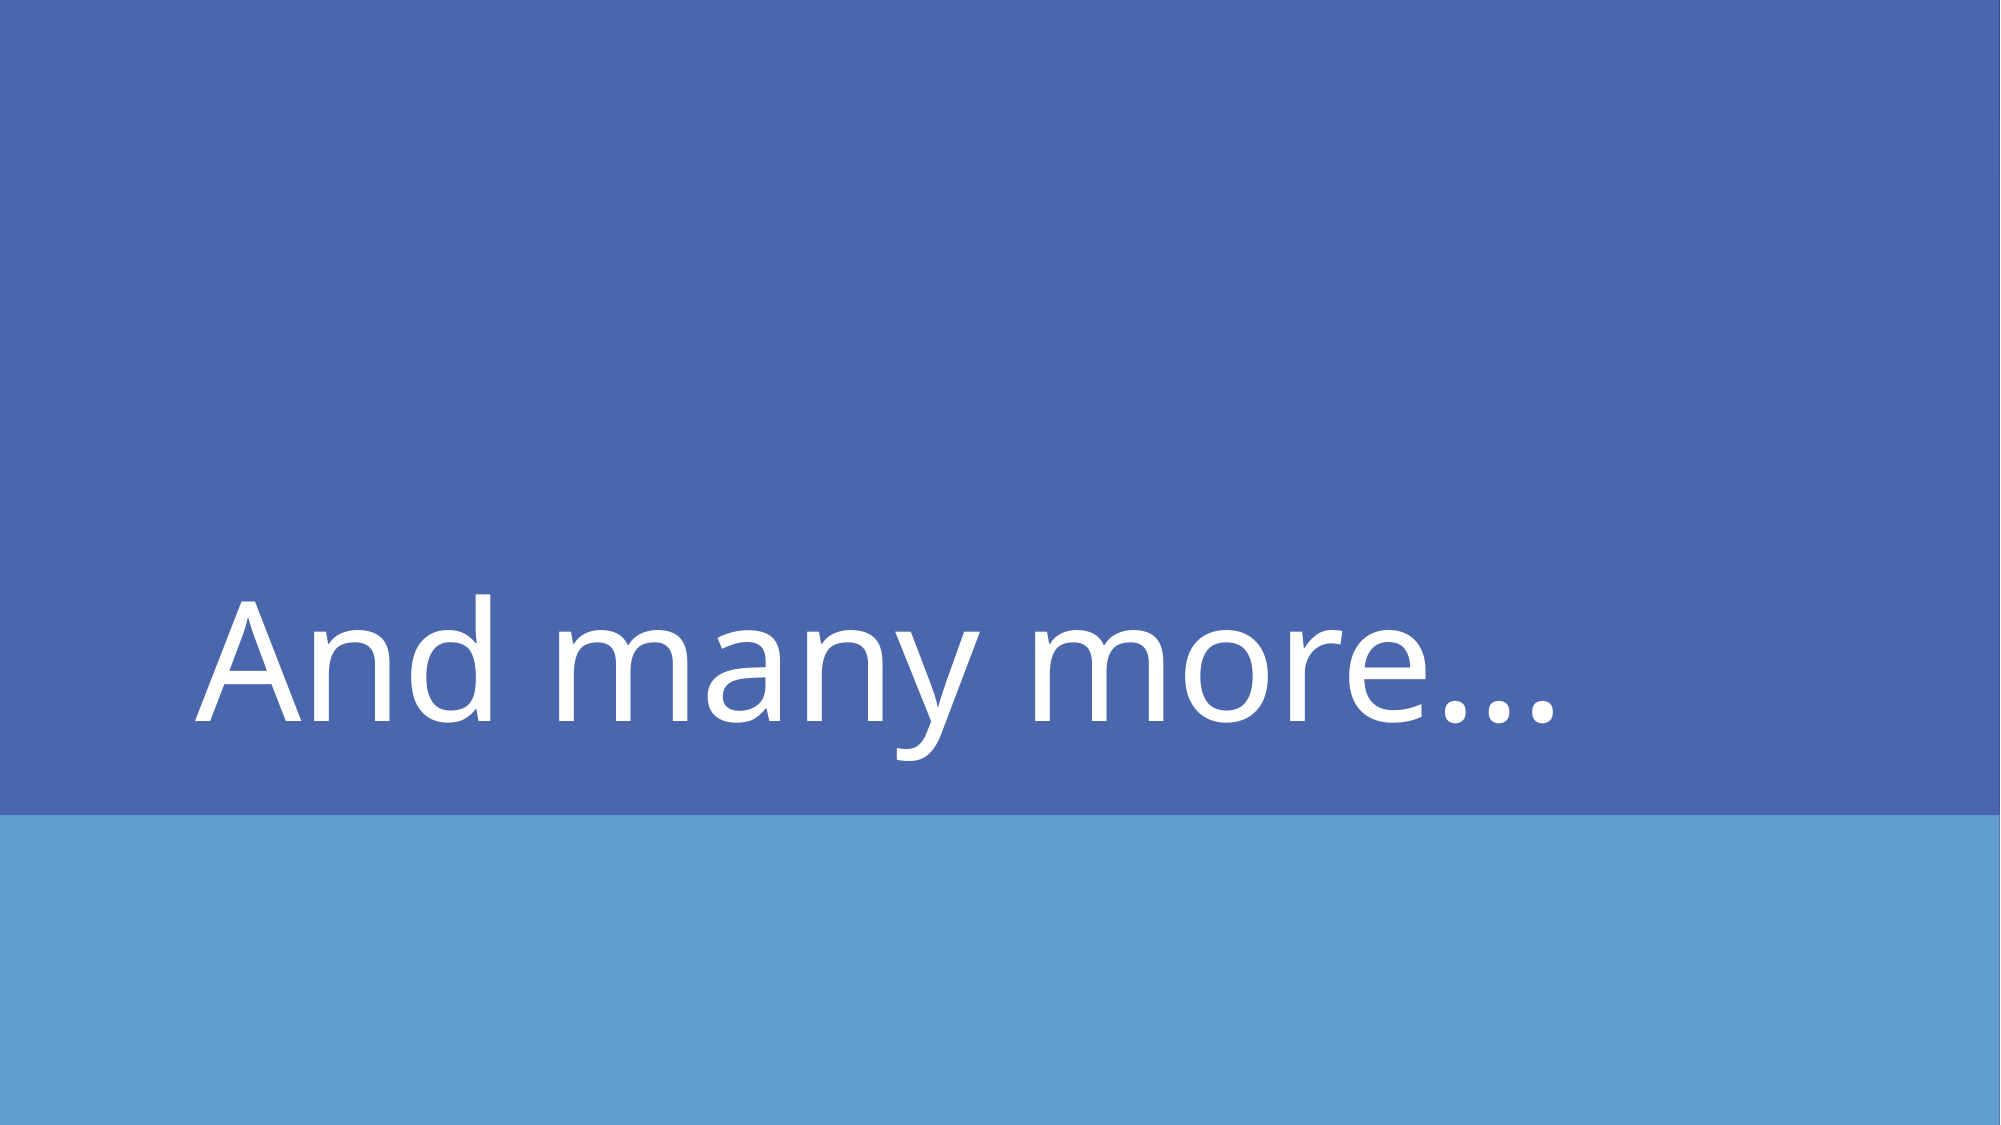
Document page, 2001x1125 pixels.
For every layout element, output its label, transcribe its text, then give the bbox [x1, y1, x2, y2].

title And many more… [180, 124, 1830, 763]
text_box [0, 816, 2000, 1125]
text_box [0, 0, 2000, 816]
